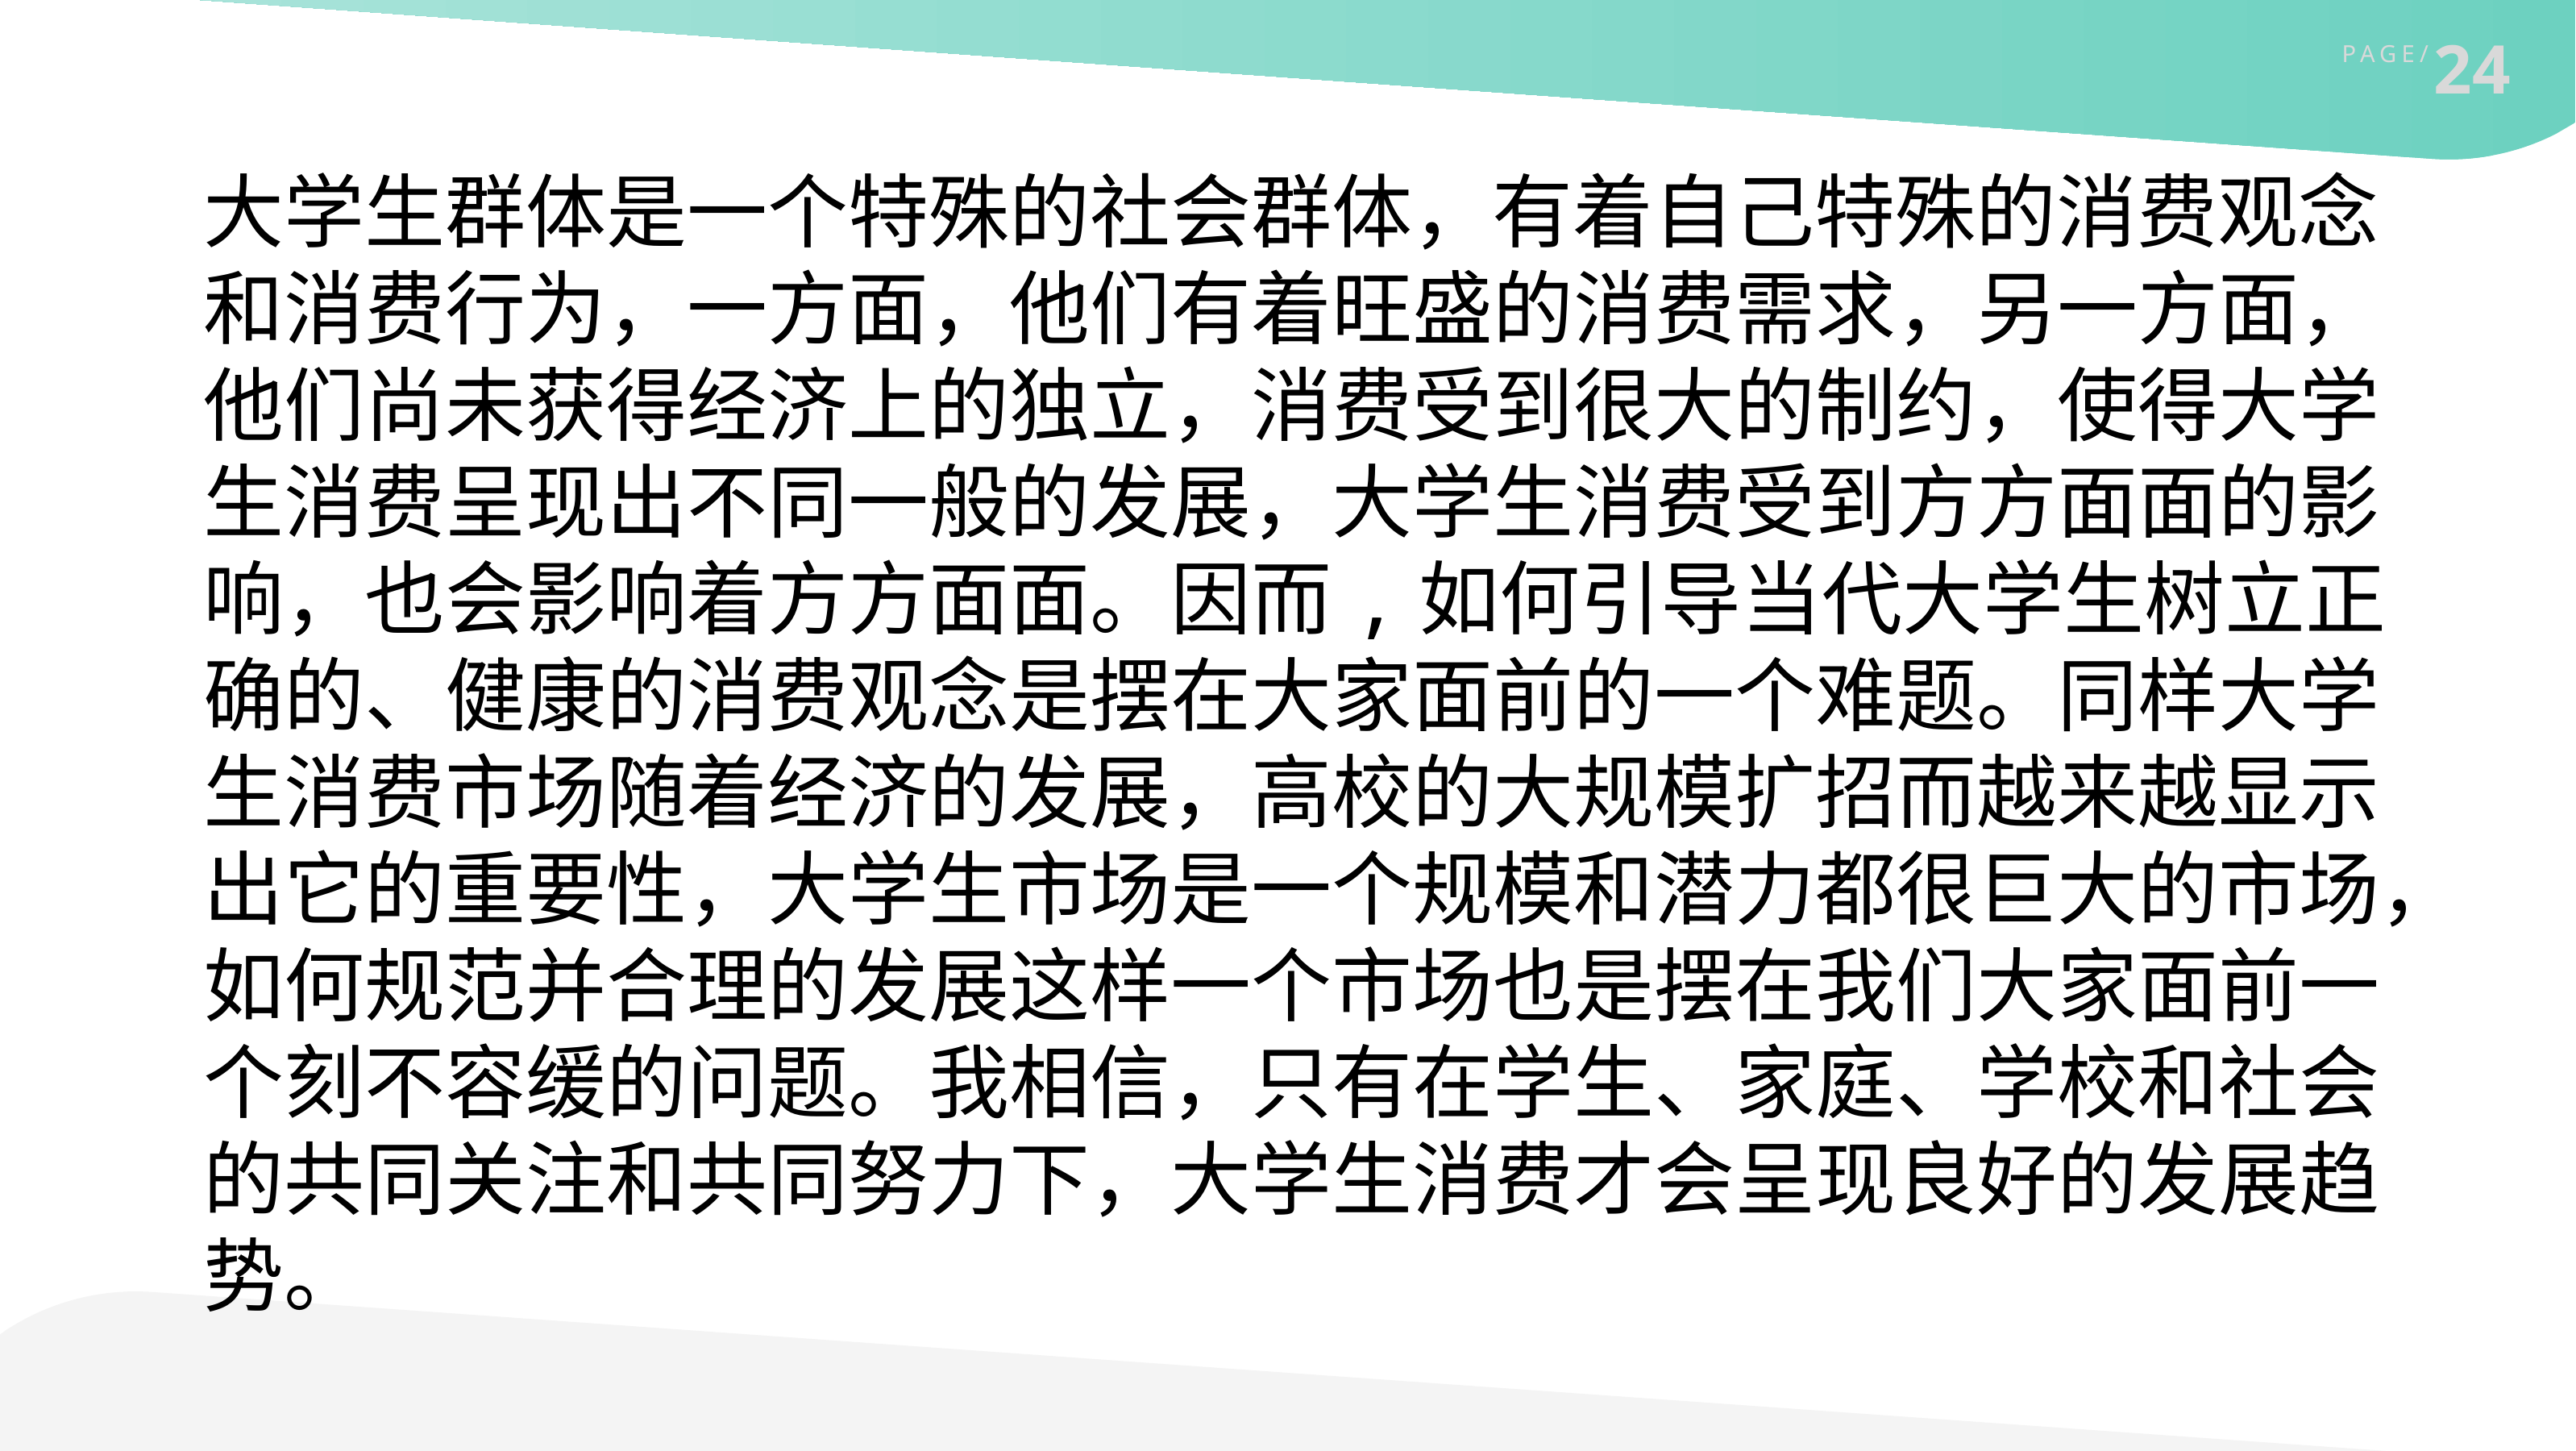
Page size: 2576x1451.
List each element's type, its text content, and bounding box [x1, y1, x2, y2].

text_box 大学生群体是一个特殊的社会群体，有着自己特殊的消费观念和消费行为，一方面，他们有着旺盛的消费需求，另一方面，他们尚未获得经济上的独立，消费受到很大的制约，使得大学生消费呈现出不同一般的发展，大学生消费受到方方面面的影响，也会影响着方方面面。因而,如何引导当代大学生树立正确的、健康的消费观念是摆在大家面前的一个难题。同样大学生消费市场随着经济的发展，高校的大规模扩招而越来越显示出它的重要性，大学生市场是一个规模和潜力都很巨大的市场，如何规范并合理的发展这样一个市场也是摆在我们大家面前一个刻不容缓的问题。我相信，只有在学生、家庭、学校和社会的共同关注和共同努力下，大学生消费才会呈现良好的发展趋势。 [191, 155, 2462, 1364]
